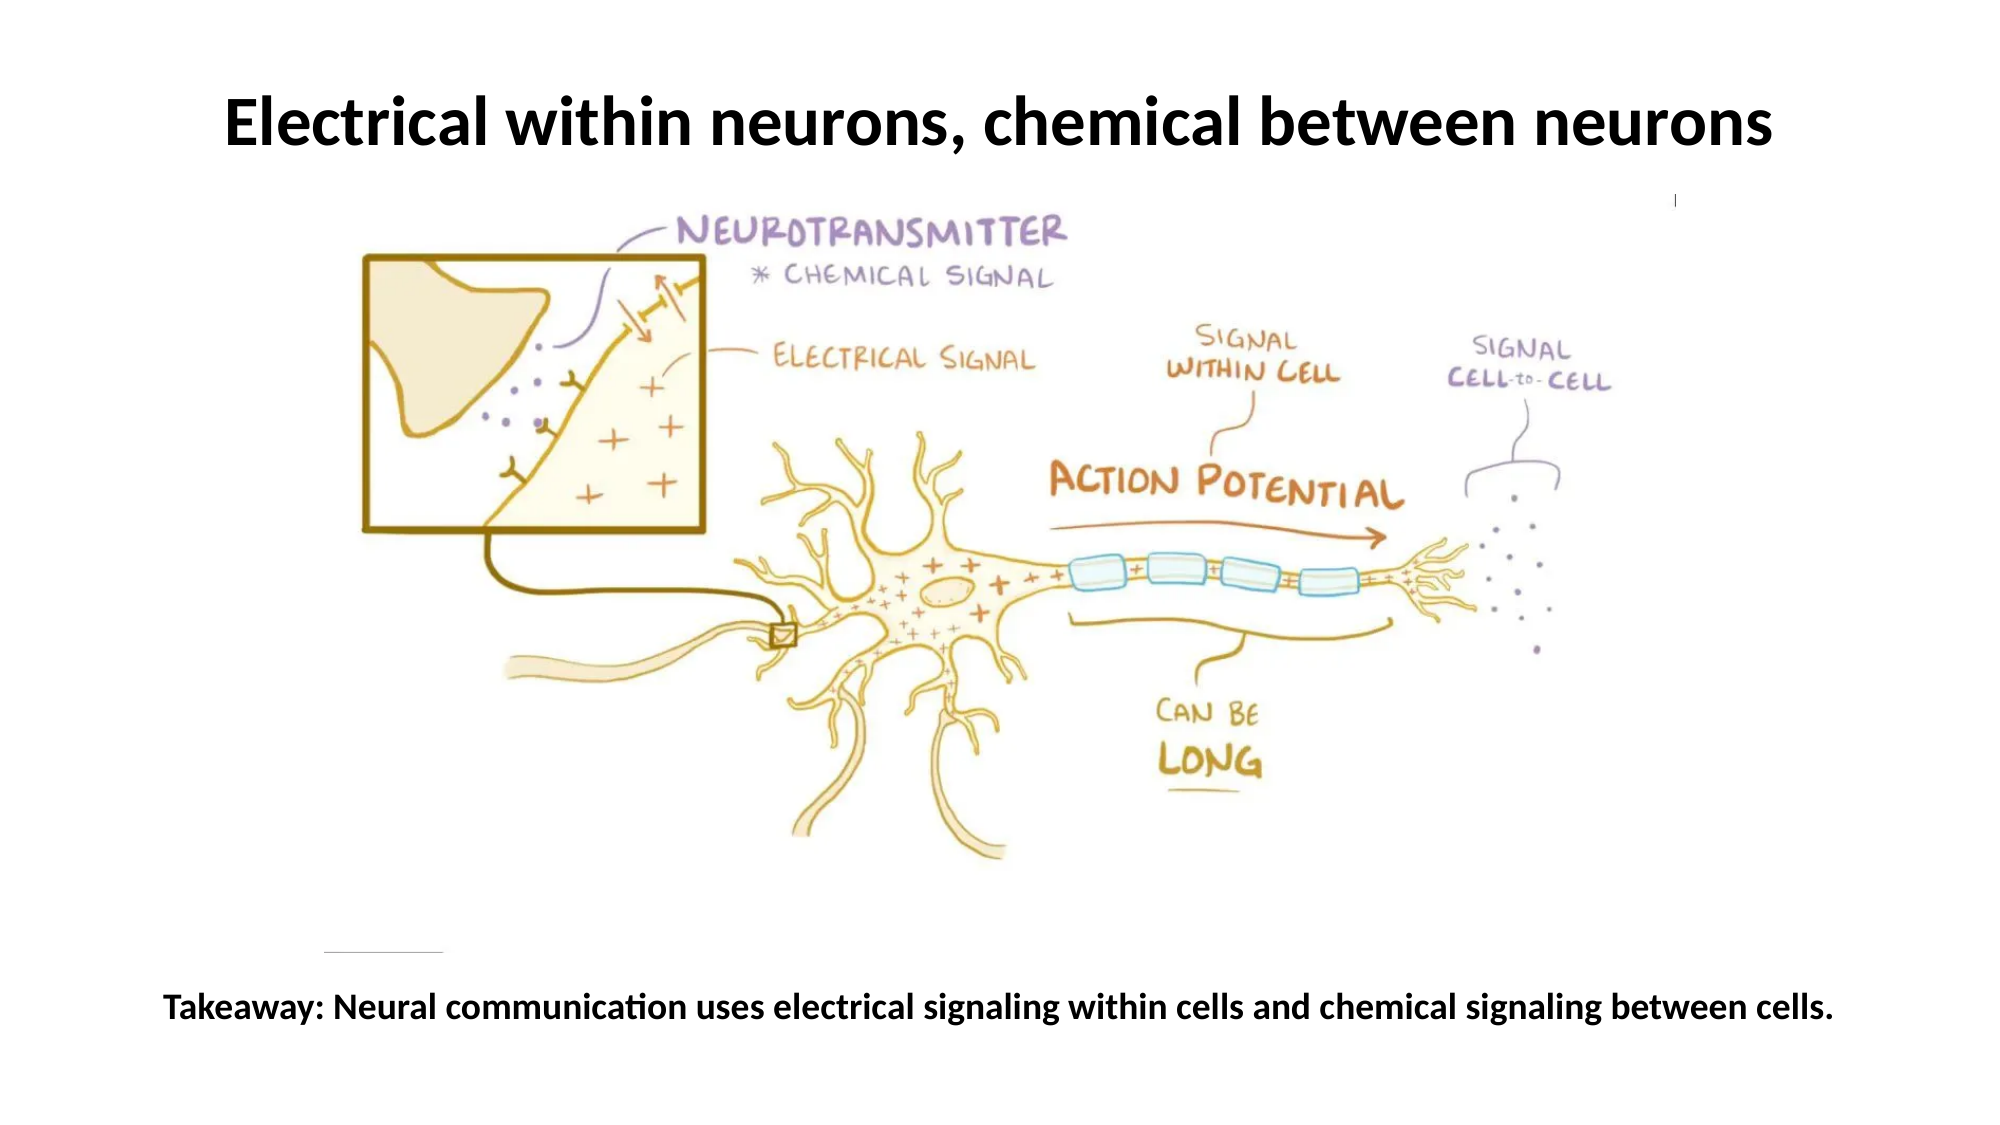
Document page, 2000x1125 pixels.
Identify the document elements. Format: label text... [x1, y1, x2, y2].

text_box Electrical within neurons, chemical between neurons [209, 67, 1791, 168]
picture [324, 194, 1676, 953]
text_box Takeaway: Neural communication uses electrical signaling within cells and chemical signaling between cells. [148, 974, 1852, 1035]
